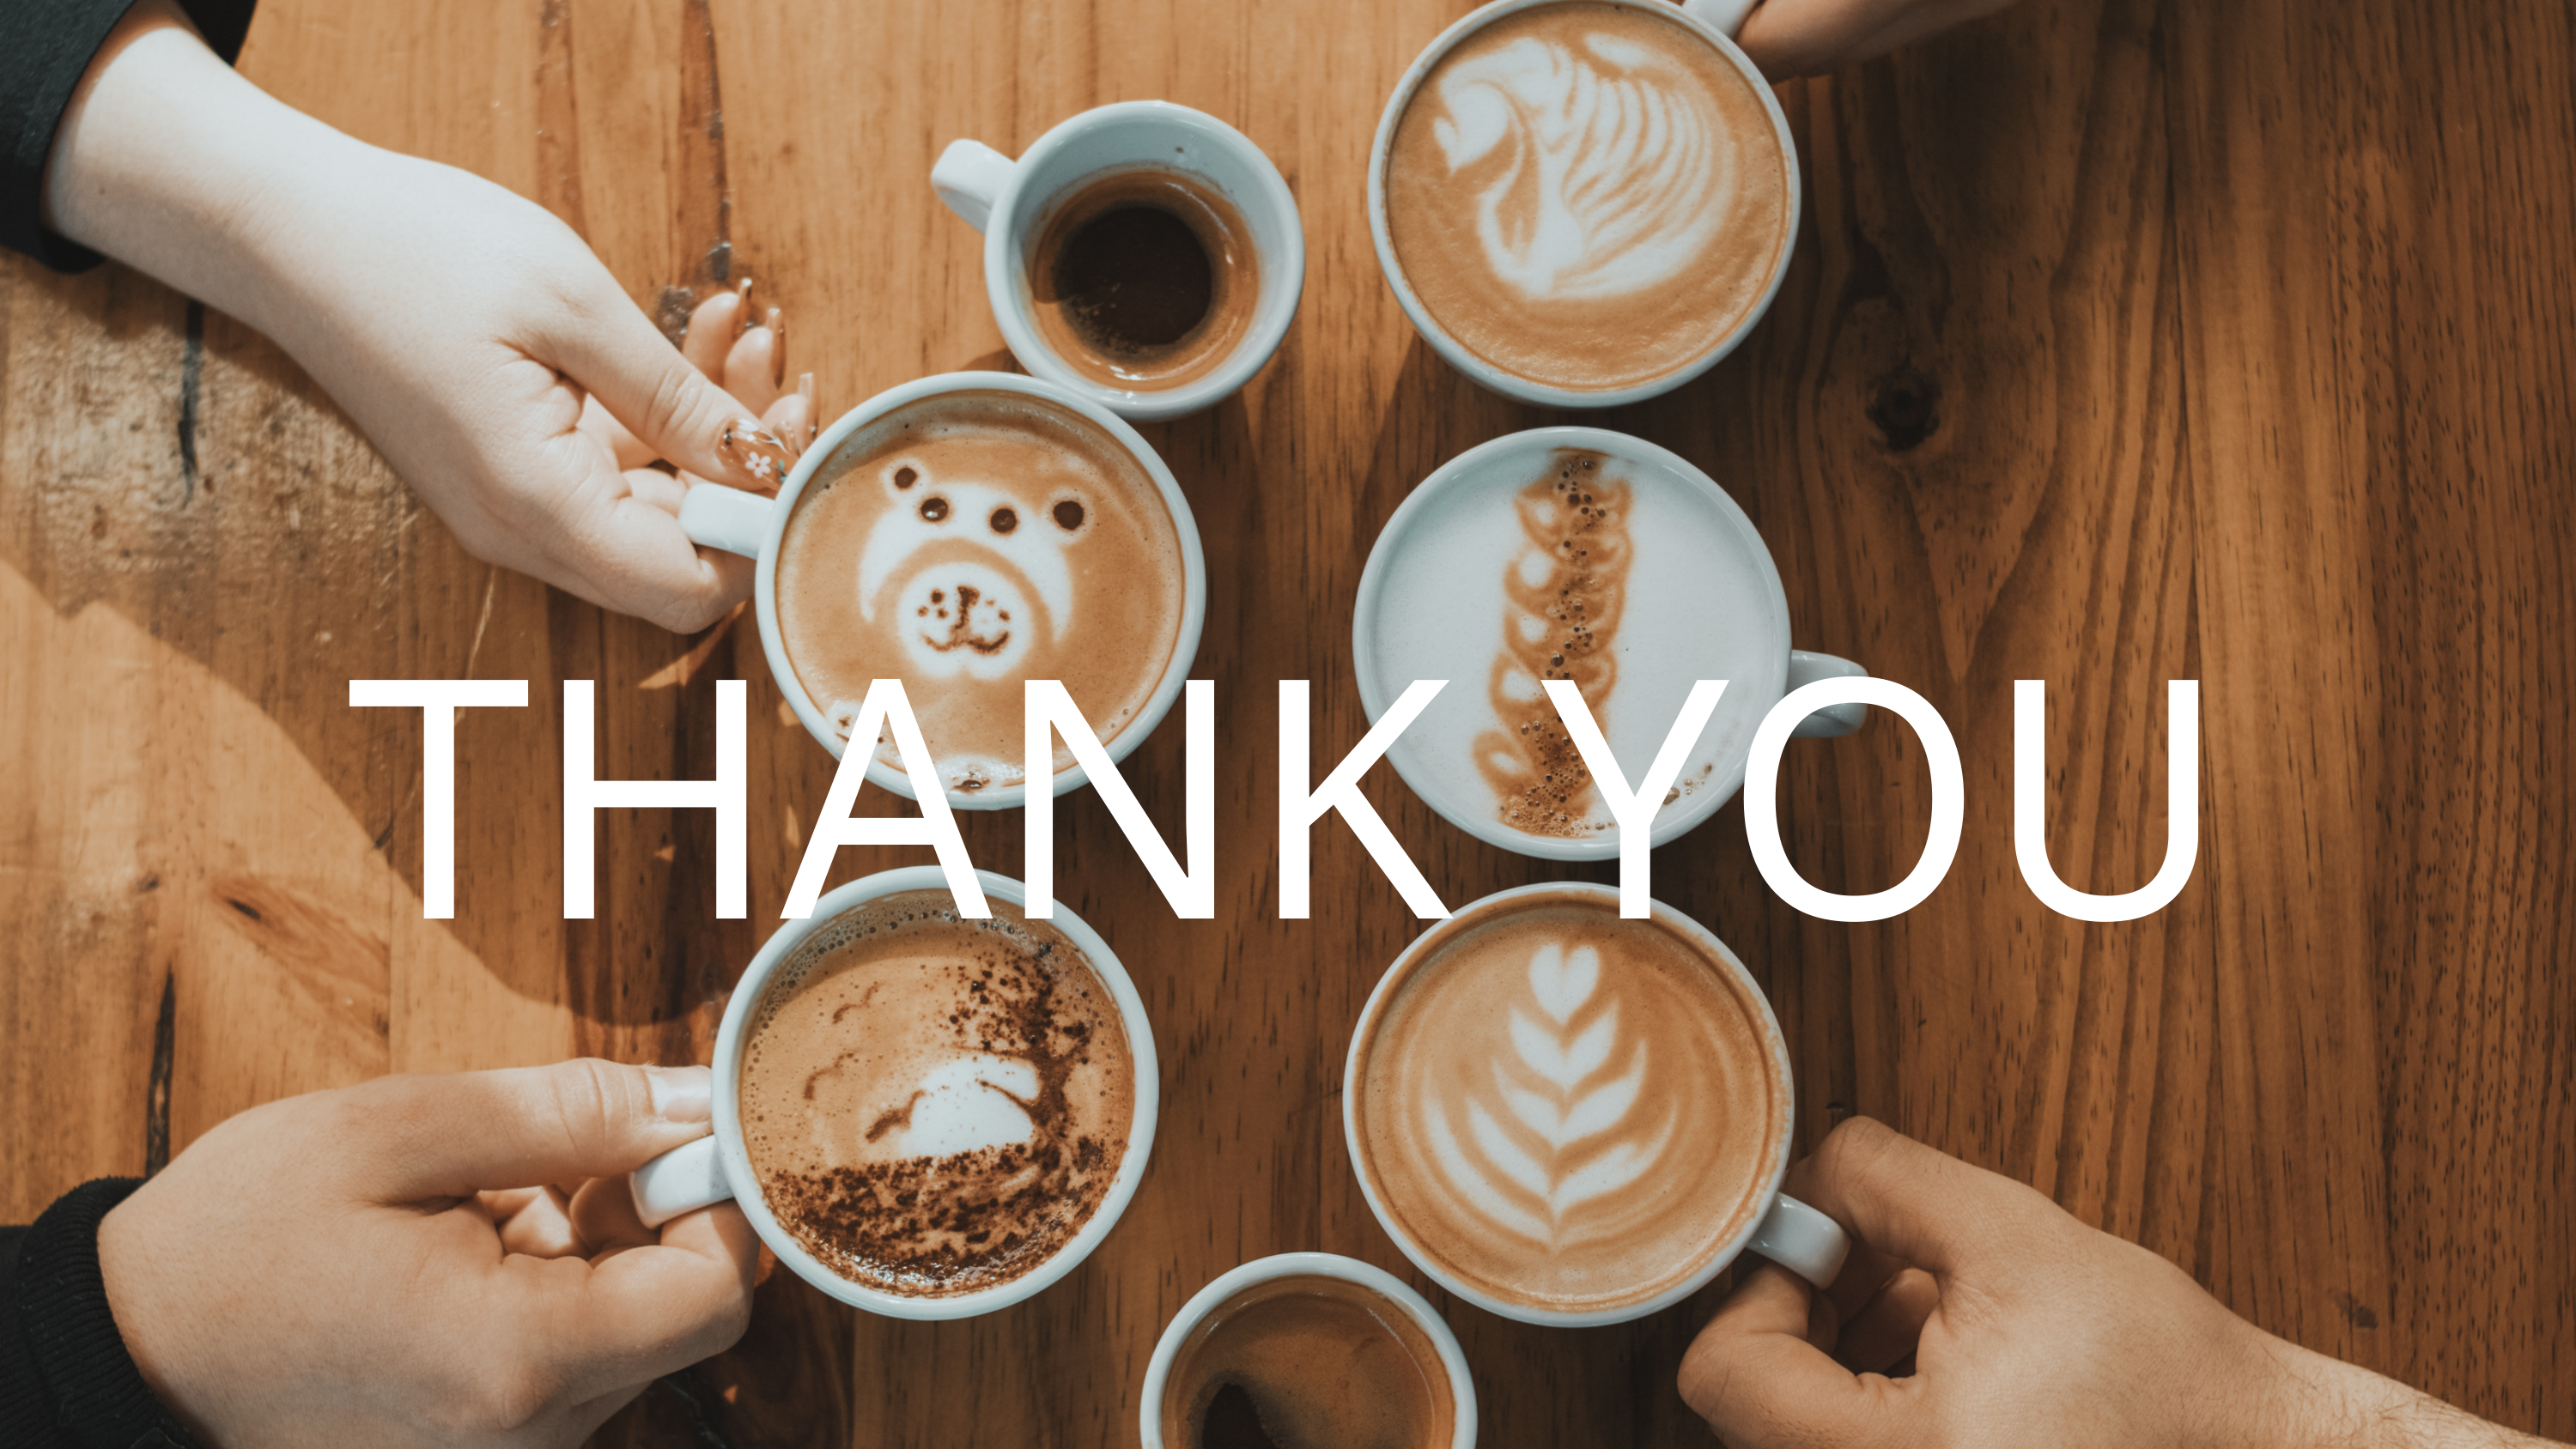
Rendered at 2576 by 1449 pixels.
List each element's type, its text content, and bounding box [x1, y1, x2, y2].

text_box [0, 0, 2576, 1449]
text_box THANK YOU [325, 601, 2251, 986]
